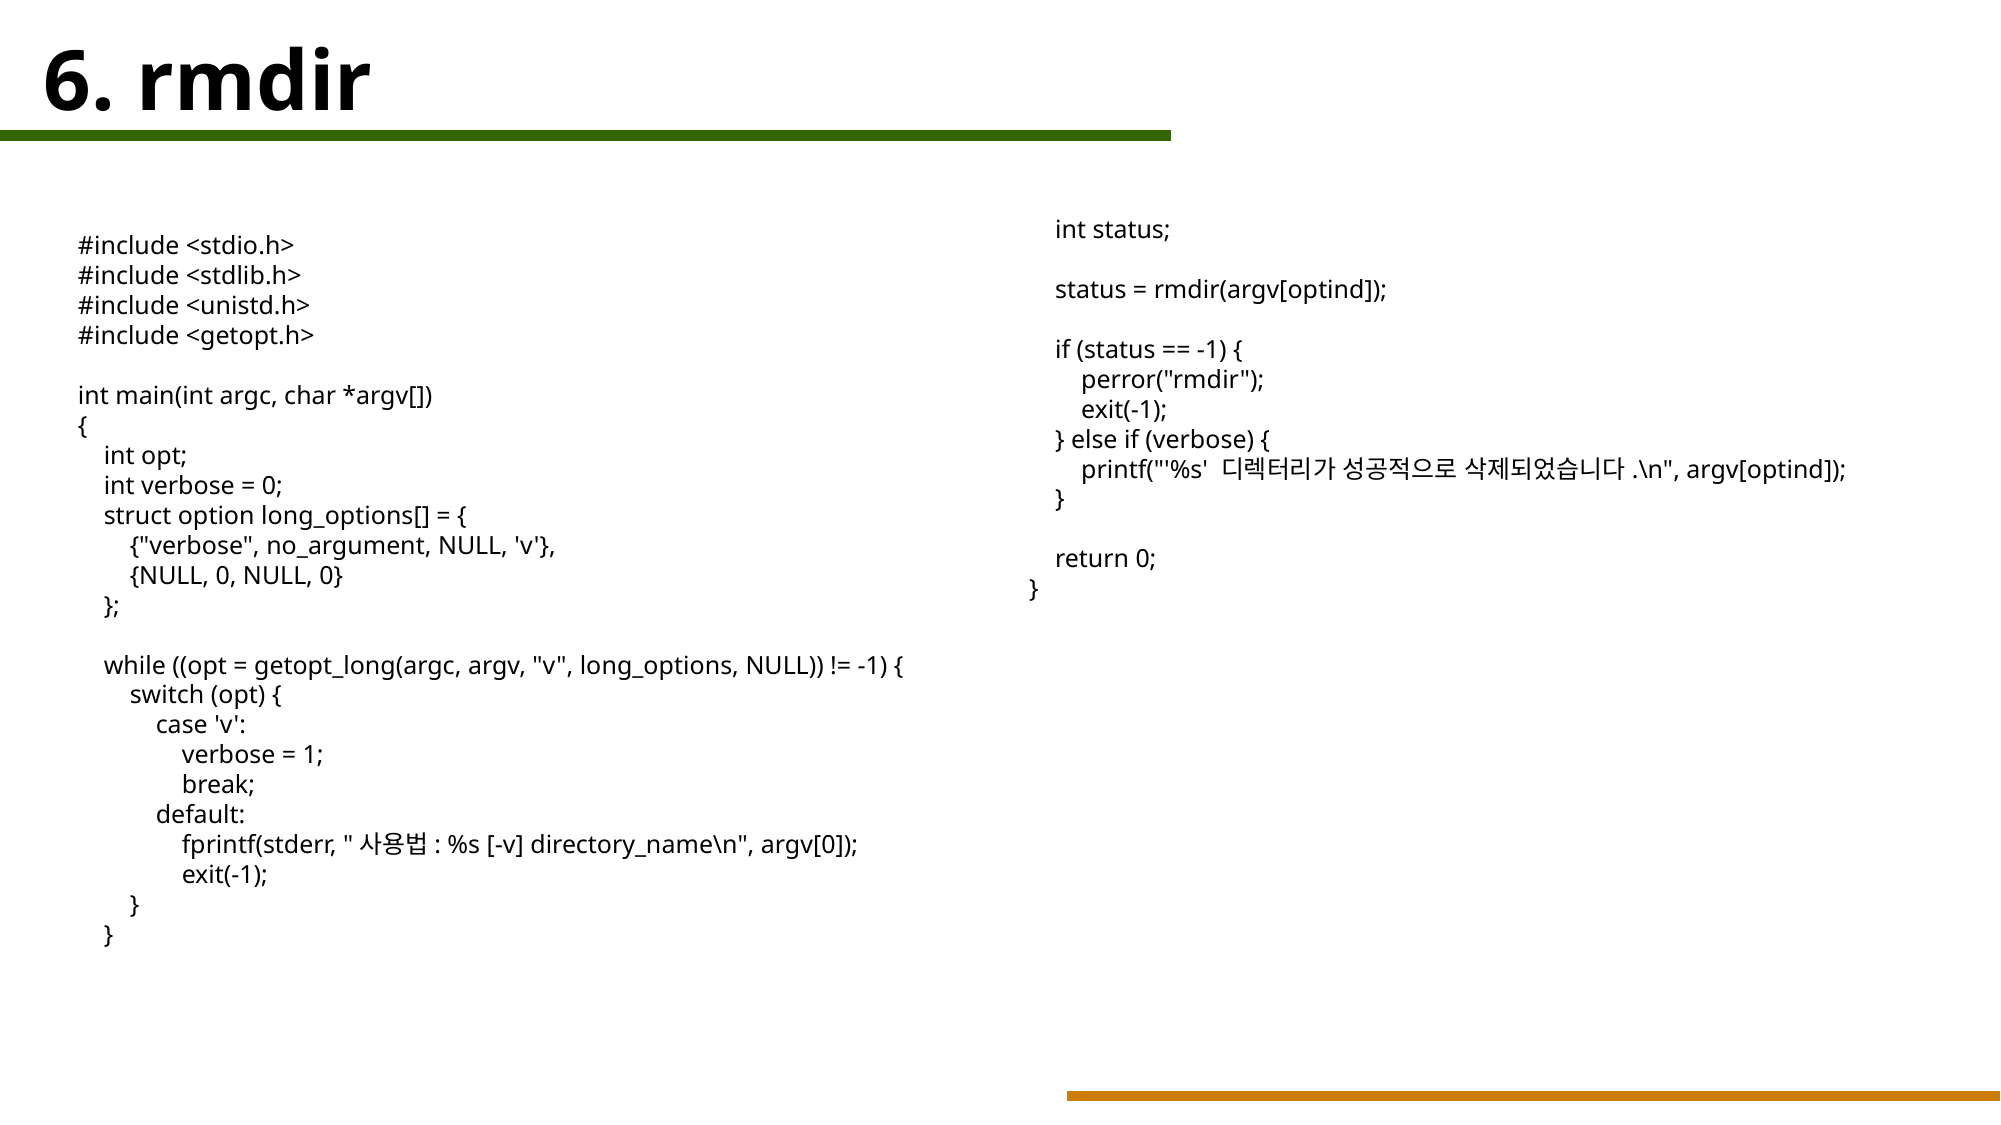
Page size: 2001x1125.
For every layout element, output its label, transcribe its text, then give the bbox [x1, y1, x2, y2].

text_box #include <stdio.h> #include <stdlib.h> #include <unistd.h> #include <getopt.h> int main(int argc, char *argv[]) { int opt; int verbose = 0; struct option long_options[] = { {"verbose", no_argument, NULL, 'v'}, {NULL, 0, NULL, 0} }; while ((opt = getopt_long(argc, argv, "v", long_options, NULL)) != -1) { switch (opt) { case 'v': verbose = 1; break; default: fprintf(stderr, "사용법: %s [-v] directory_name\n", argv[0]); exit(-1); } } [63, 222, 1067, 986]
text_box 6. rmdir [29, 19, 388, 135]
text_box int status; status = rmdir(argv[optind]); if (status == -1) { perror("rmdir"); exit(-1); } else if (verbose) { printf("'%s' 디렉터리가 성공적으로 삭제되었습니다.\n", argv[optind]); } return 0; } [1014, 146, 2000, 611]
